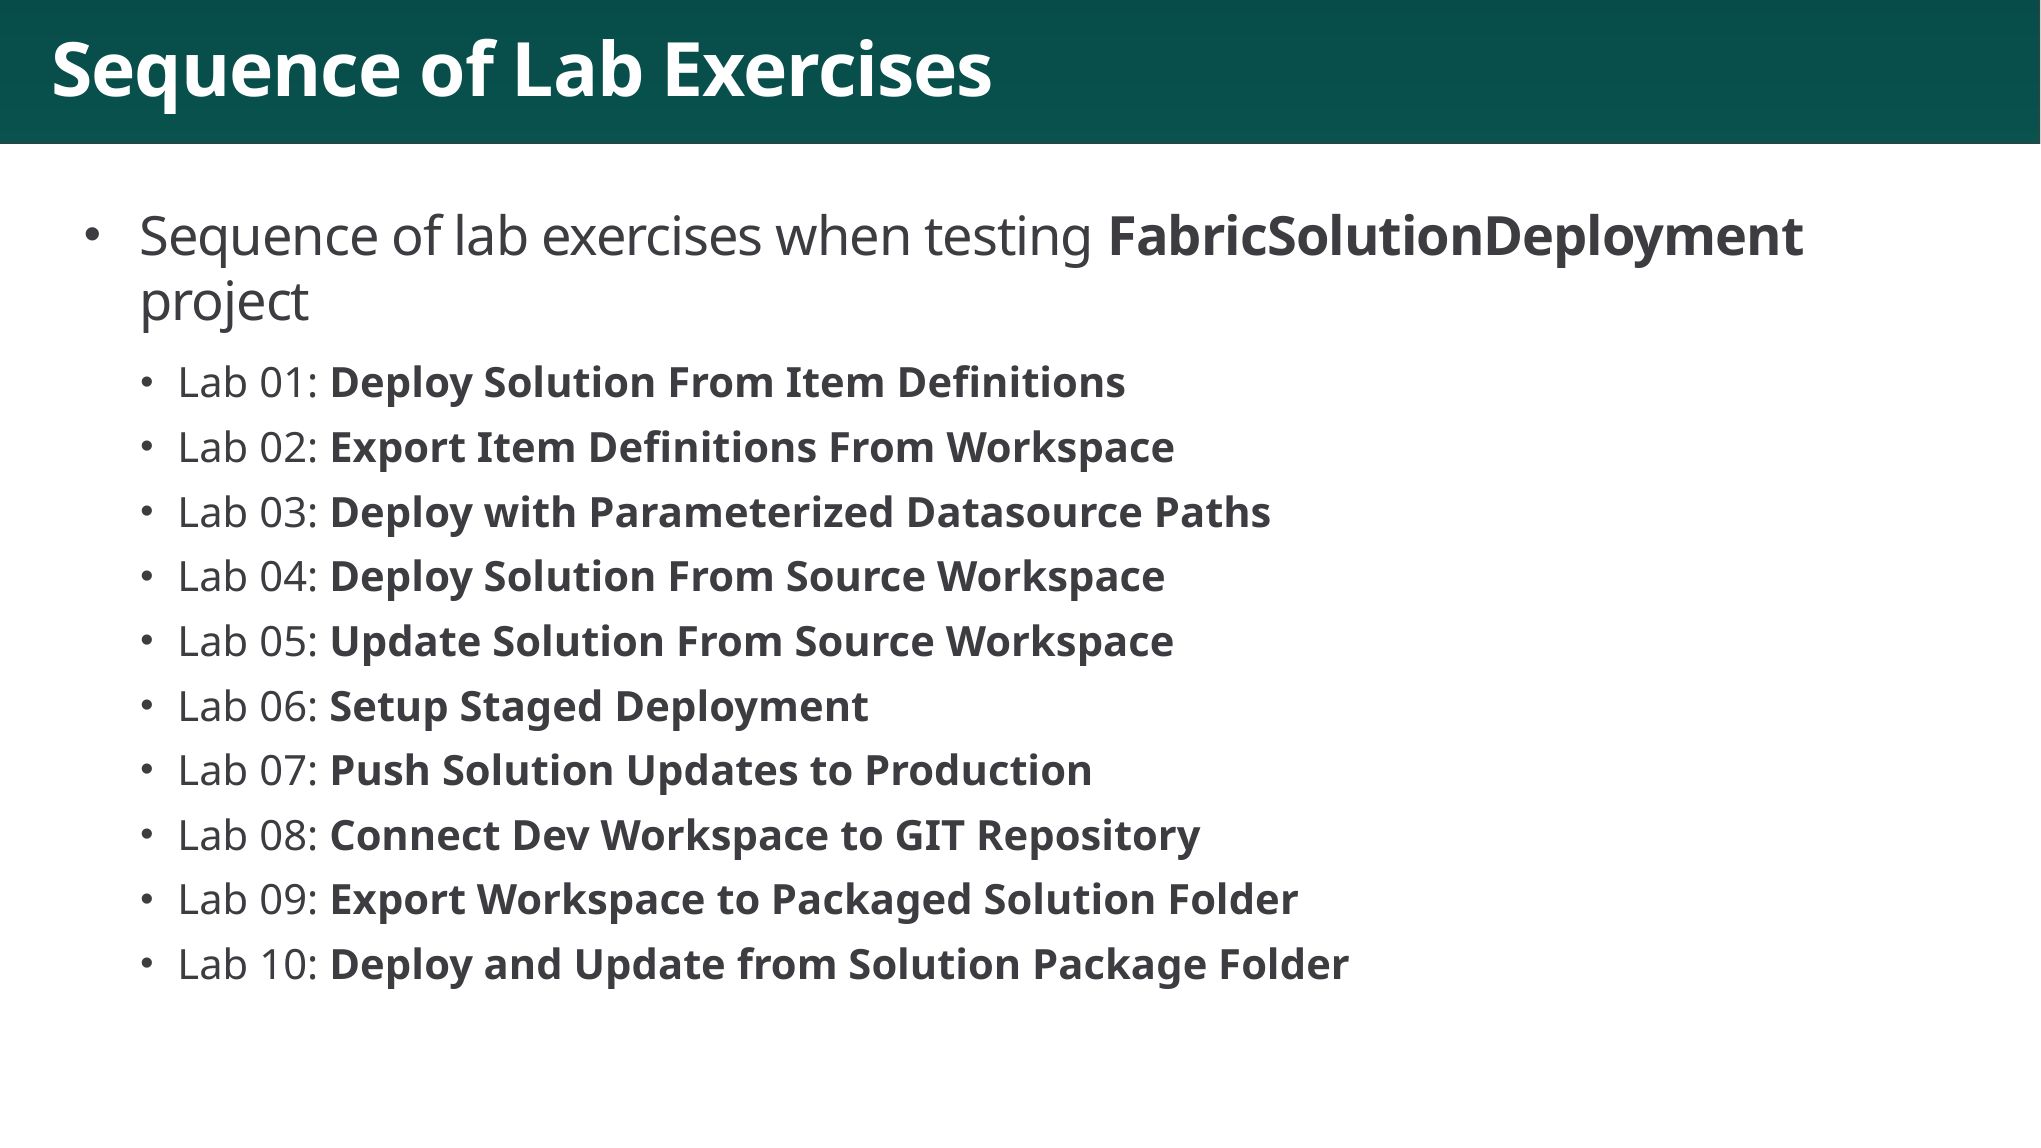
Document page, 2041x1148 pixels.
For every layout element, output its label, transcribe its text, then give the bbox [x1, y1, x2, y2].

title Sequence of Lab Exercises [51, 31, 1988, 113]
list Sequence of lab exercises when testing FabricSolutionDeployment project Lab 01: Deploy Solution From Item Definitions Lab 02: Export Item Definitions From Workspace Lab 03: Deploy with Parameterized Datasource Paths Lab 04: Deploy Solution From Source Workspace Lab 05: Update Solution From Source Workspace Lab 06: Setup Staged Deployment Lab 07: Push Solution Updates to Production Lab 08: Connect Dev Workspace to GIT Repository Lab 09: Export Workspace to Packaged Solution Folder Lab 10: Deploy and Update from Solution Package Folder [83, 201, 1988, 930]
